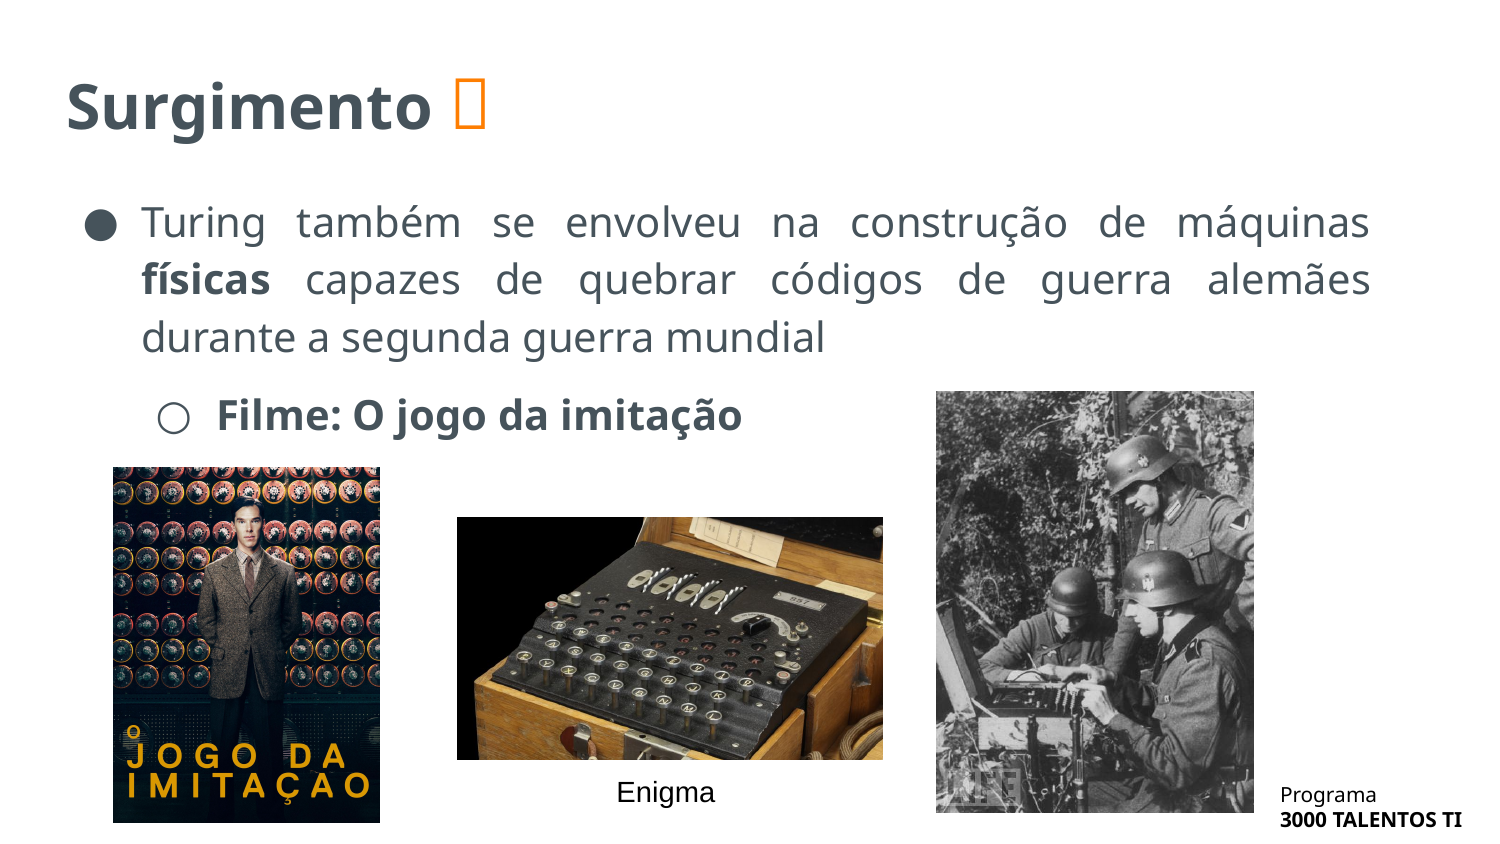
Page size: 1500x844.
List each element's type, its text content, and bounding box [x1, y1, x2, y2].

title Surgimento 🥳 [51, 20, 1336, 182]
picture [113, 467, 380, 824]
subtitle Turing também se envolveu na construção de máquinas físicas capazes de quebrar códigos de guerra alemães durante a segunda guerra mundial Filme: O jogo da imitação [51, 107, 1387, 704]
text_box Enigma [601, 768, 731, 816]
picture [457, 517, 884, 760]
picture [936, 390, 1254, 814]
